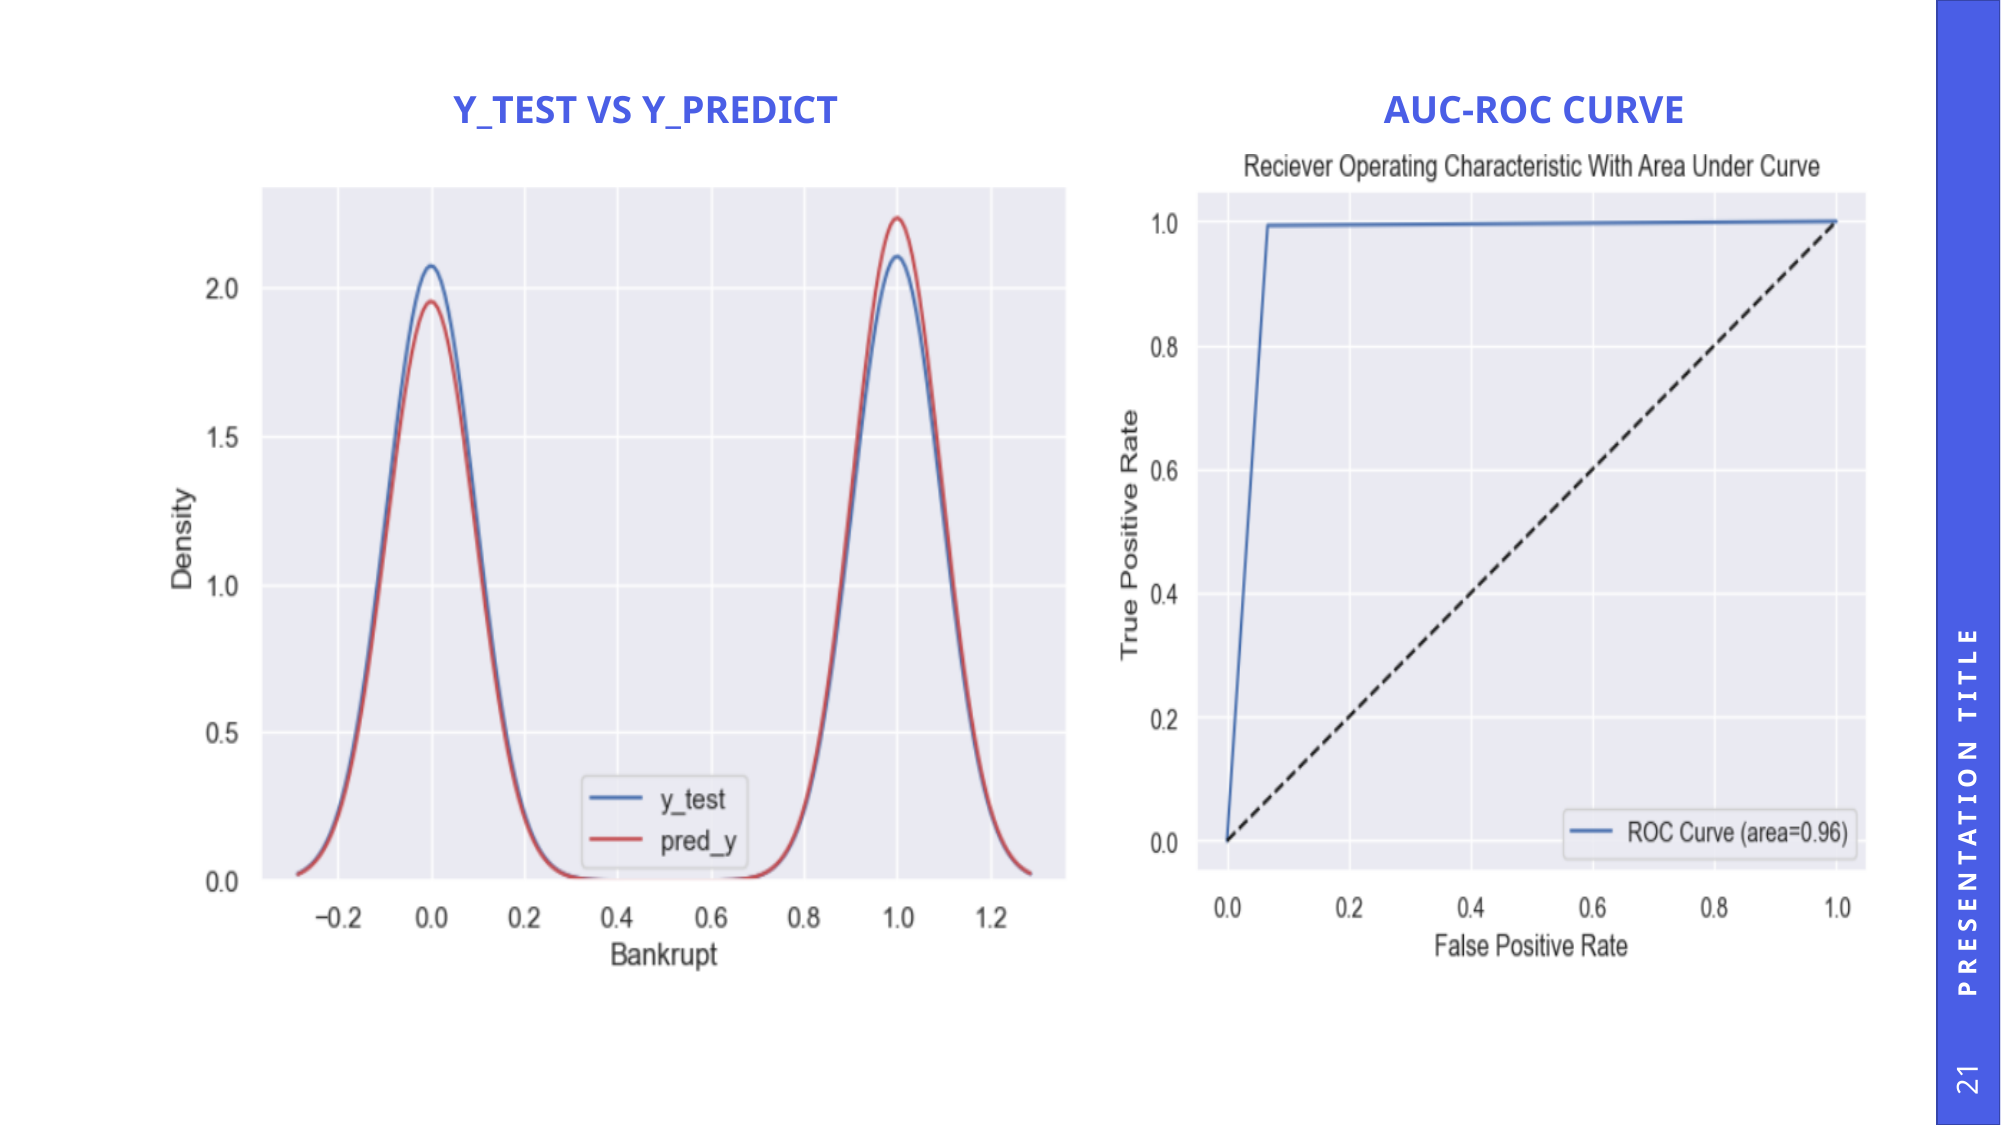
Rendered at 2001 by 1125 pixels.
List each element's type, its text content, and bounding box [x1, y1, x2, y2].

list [144, 187, 1104, 985]
text_box Y_TEST VS Y_PREDICT [292, 78, 1000, 139]
picture [1104, 154, 1903, 985]
footer Presentation Title [1937, 0, 2000, 1032]
slide_number 21 [1937, 1032, 2000, 1125]
text_box AUC-ROC CURVE [1236, 78, 1833, 139]
